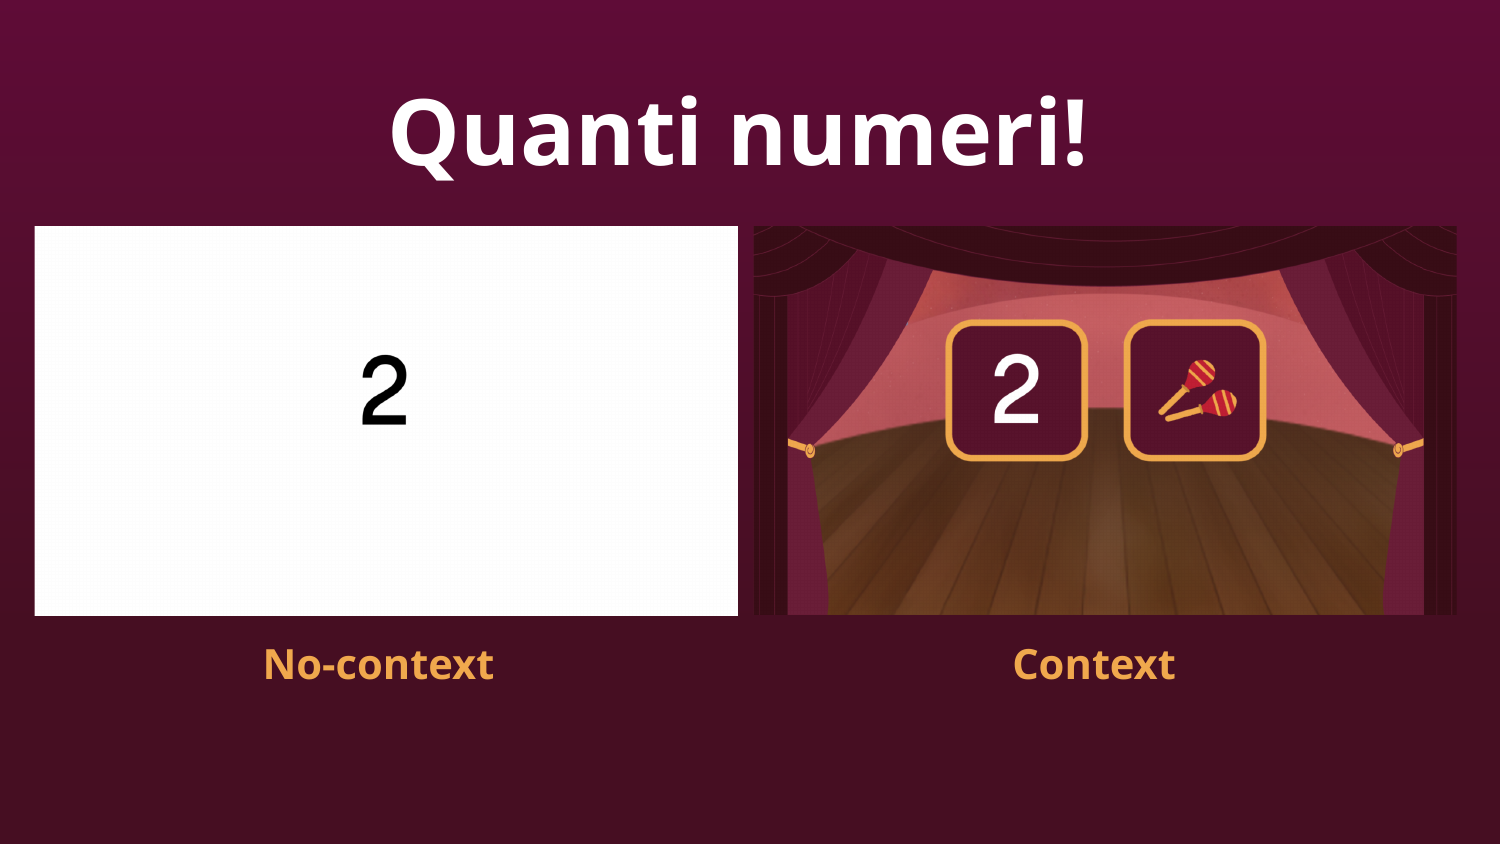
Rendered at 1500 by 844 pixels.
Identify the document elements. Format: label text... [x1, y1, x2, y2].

picture [34, 226, 739, 616]
picture [753, 226, 1457, 615]
text_box Context [719, 630, 1470, 696]
title Quanti numeri! [314, 58, 1162, 171]
text_box No-context [3, 630, 719, 696]
